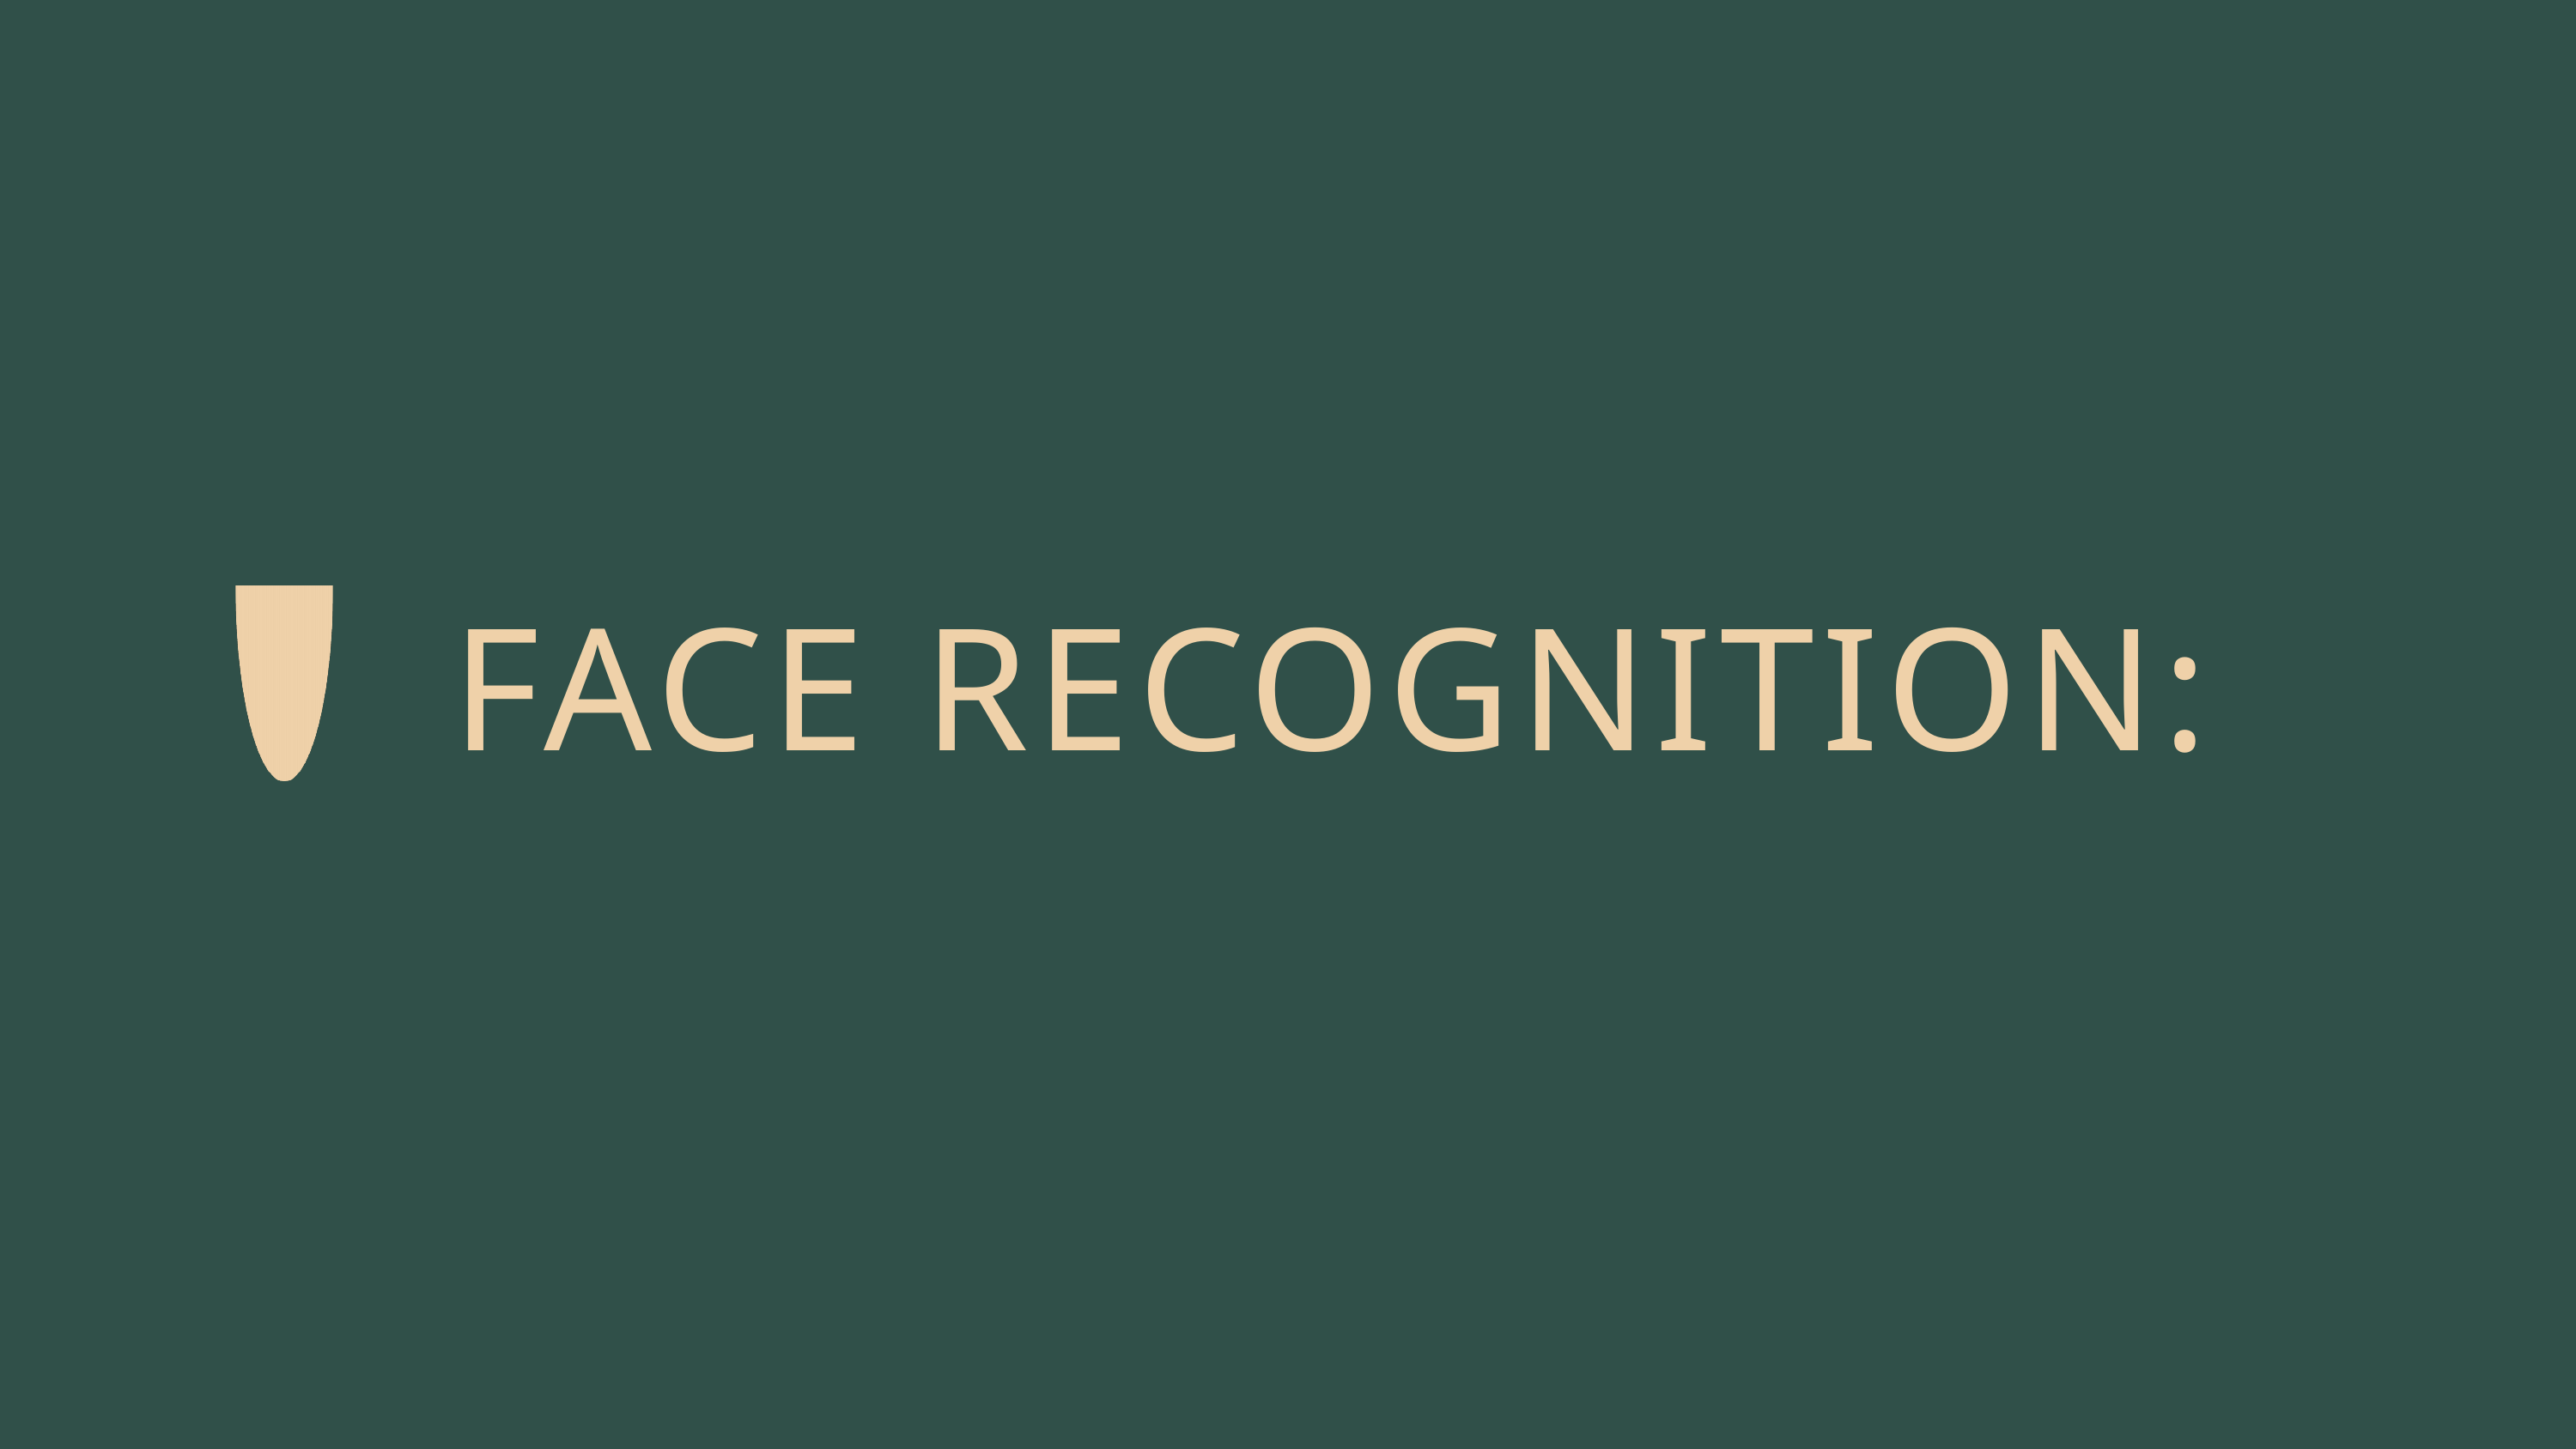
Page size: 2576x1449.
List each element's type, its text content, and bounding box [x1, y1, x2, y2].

text_box FACE RECOGNITION: [188, 597, 2475, 972]
text_box [235, 585, 333, 781]
